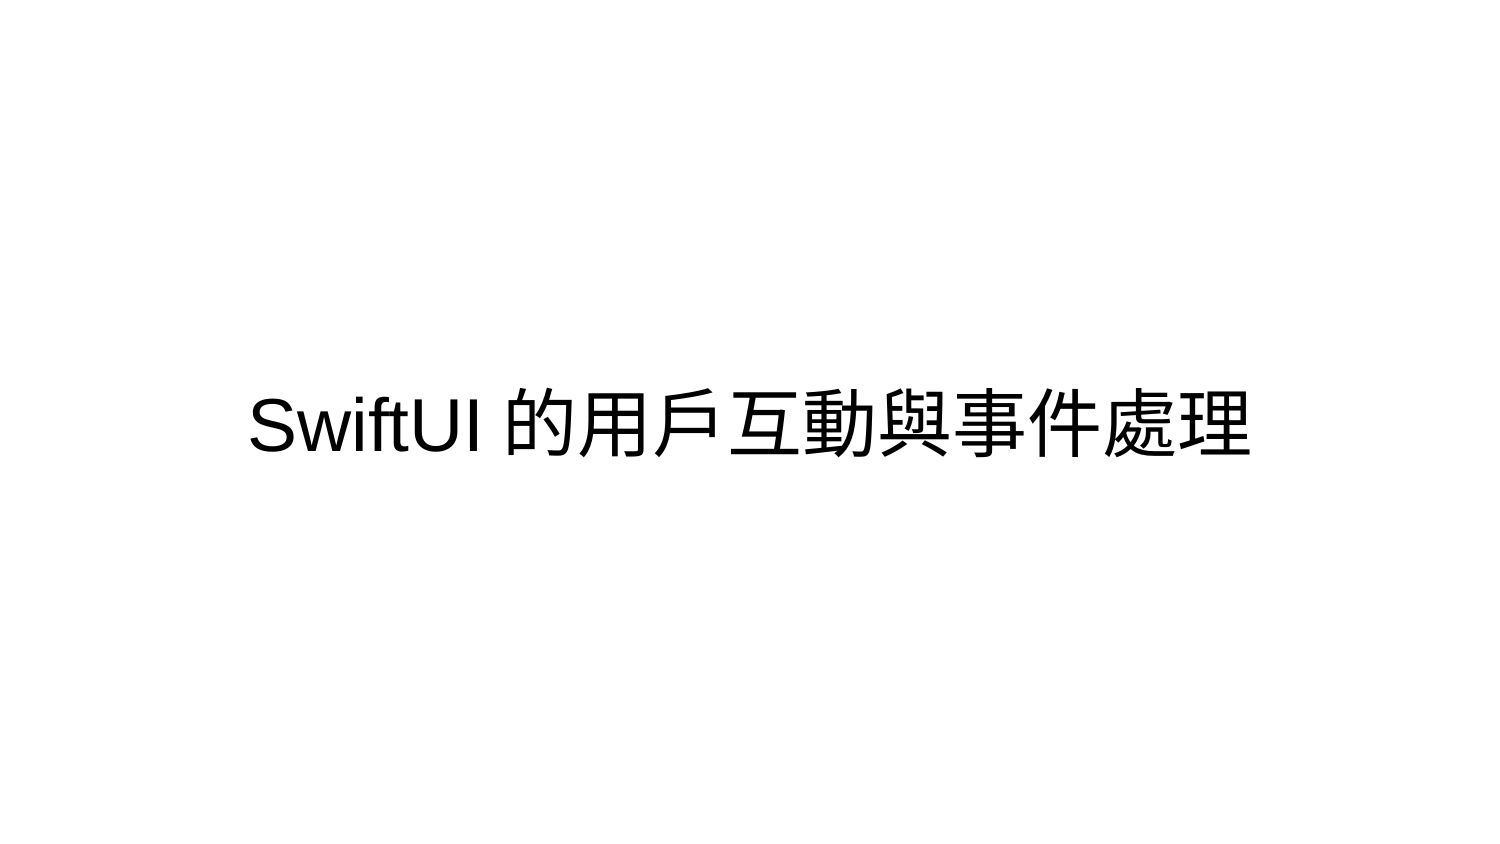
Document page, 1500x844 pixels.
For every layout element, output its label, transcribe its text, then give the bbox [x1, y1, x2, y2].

title SwiftUI的用戶互動與事件處理 [51, 352, 1449, 491]
